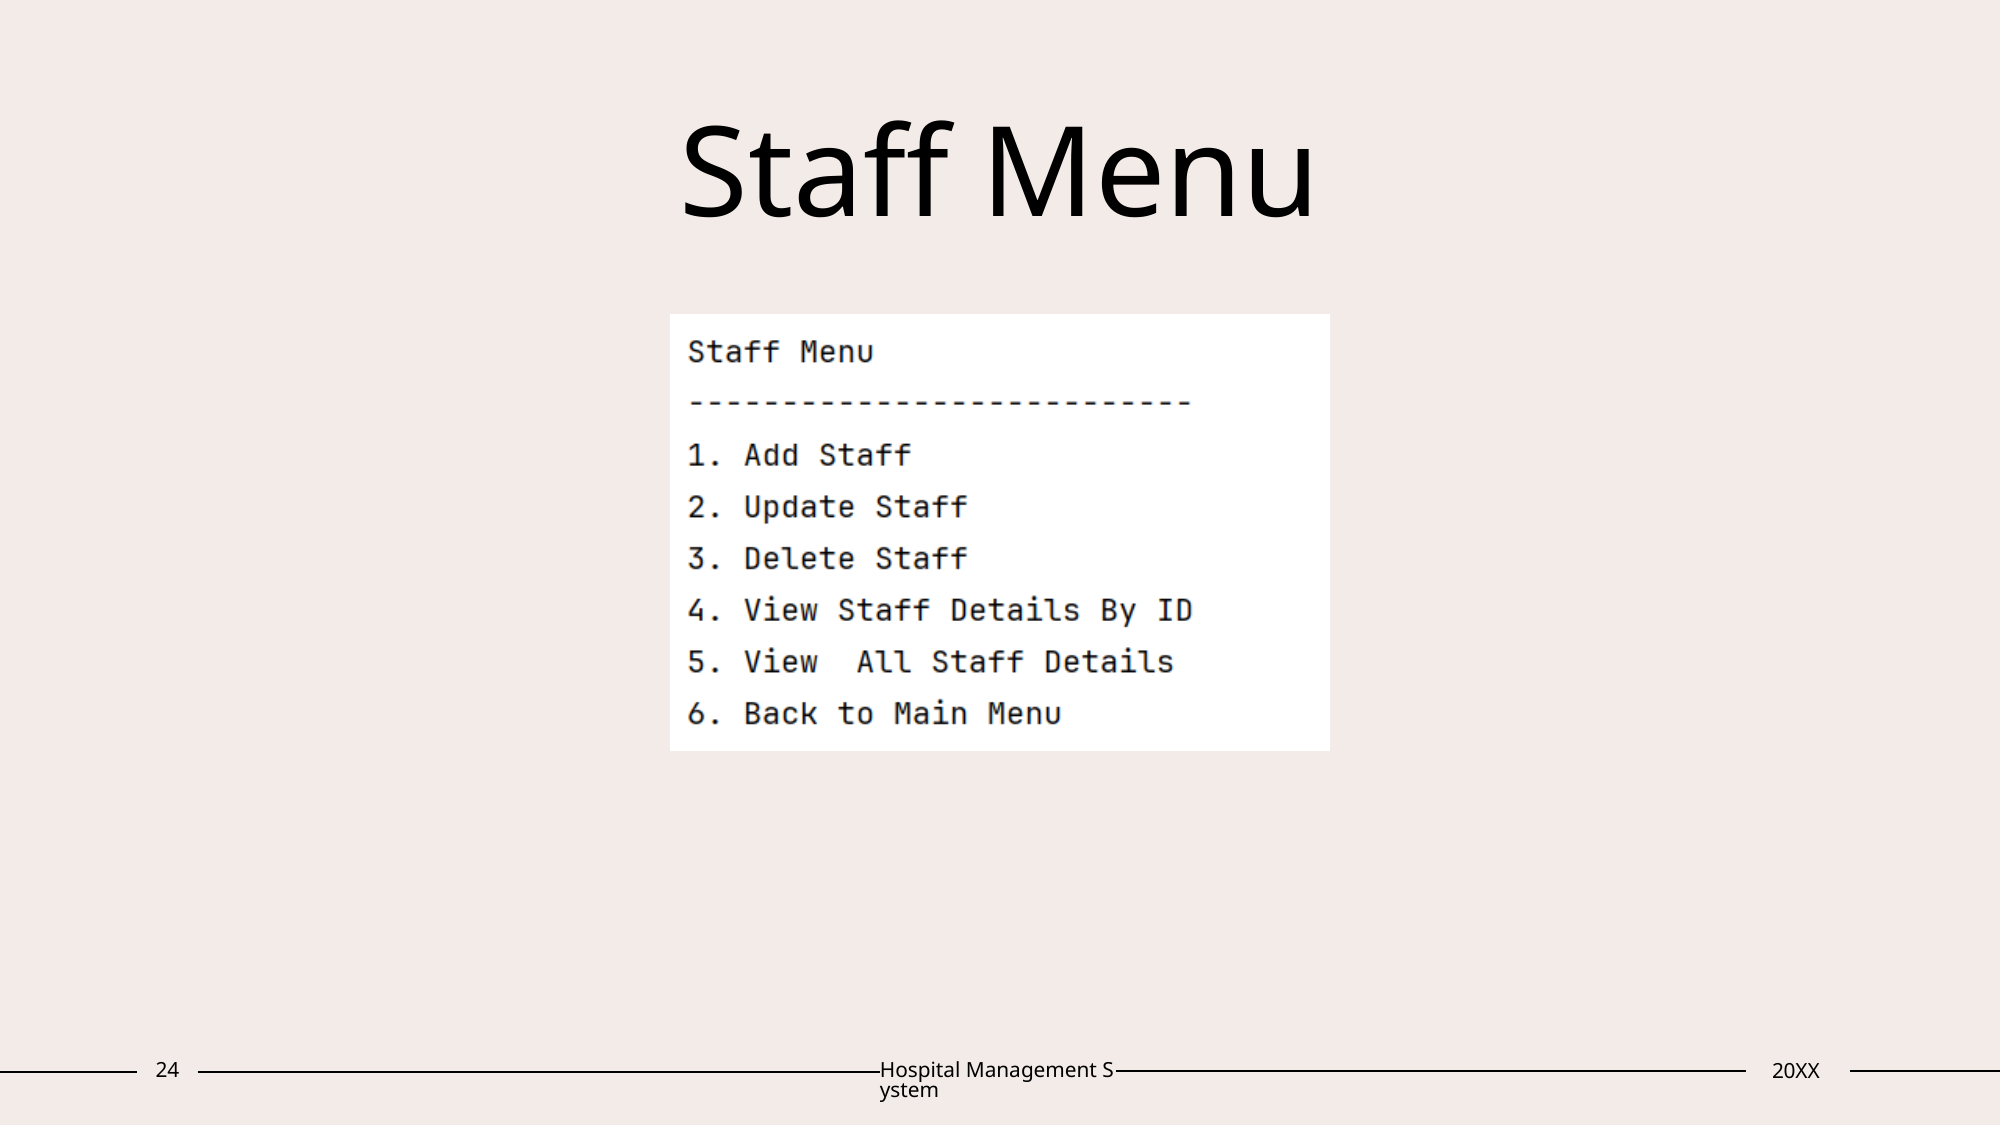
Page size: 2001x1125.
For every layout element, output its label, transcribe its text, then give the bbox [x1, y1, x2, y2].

slide_number 24 [137, 1050, 198, 1091]
slide_number 20XX [1743, 1050, 1849, 1091]
footer Hospital Management System [879, 1050, 1120, 1091]
picture [670, 314, 1330, 751]
title Staff Menu [187, 83, 1813, 251]
